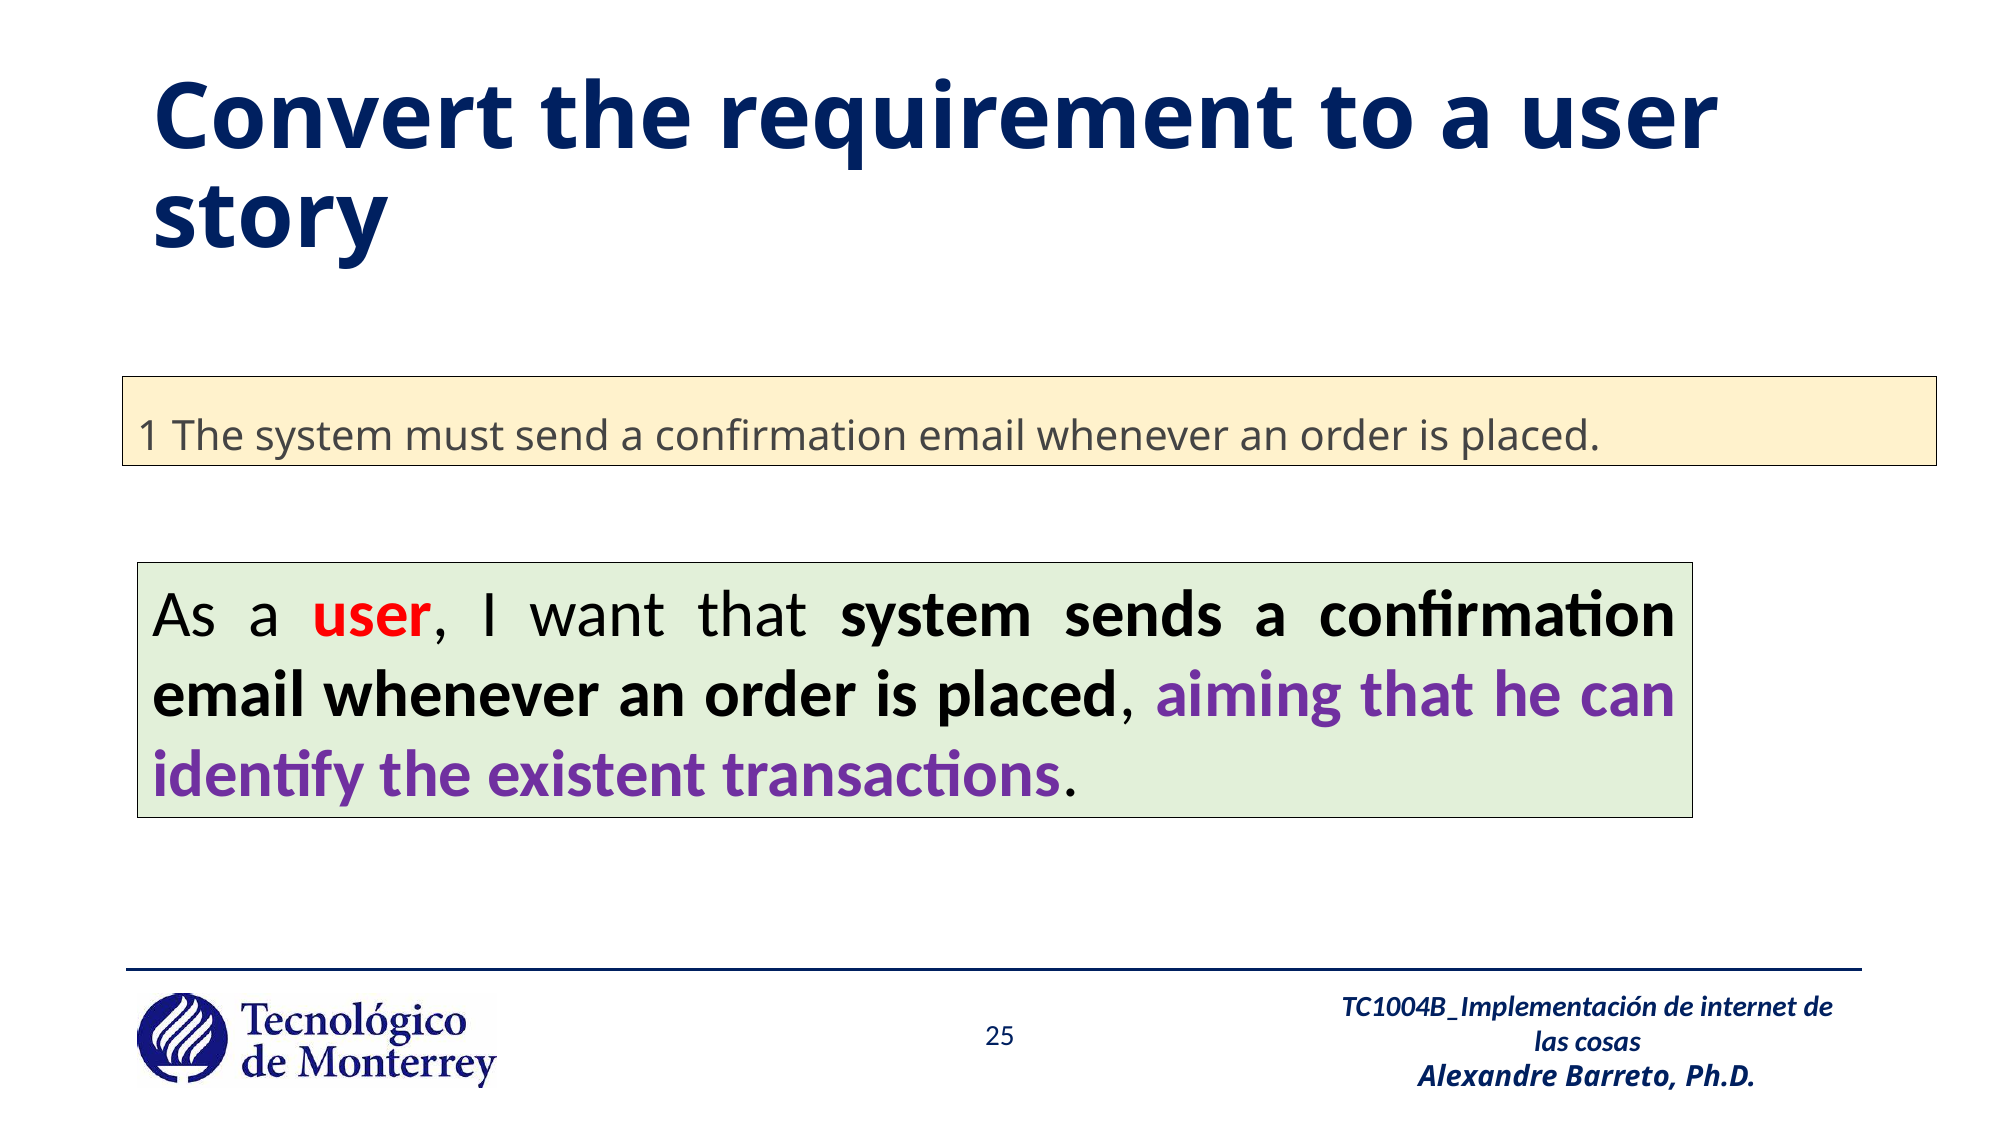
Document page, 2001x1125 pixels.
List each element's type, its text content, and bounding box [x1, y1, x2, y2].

text_box As a user, I want that system sends a confirmation email whenever an order is placed, aiming that he can identify the existent transactions. [137, 562, 1693, 818]
picture [137, 993, 497, 1088]
text_box 1 The system must send a confirmation email whenever an order is placed. [122, 376, 1937, 466]
title Convert the requirement to a user story [137, 59, 1863, 278]
